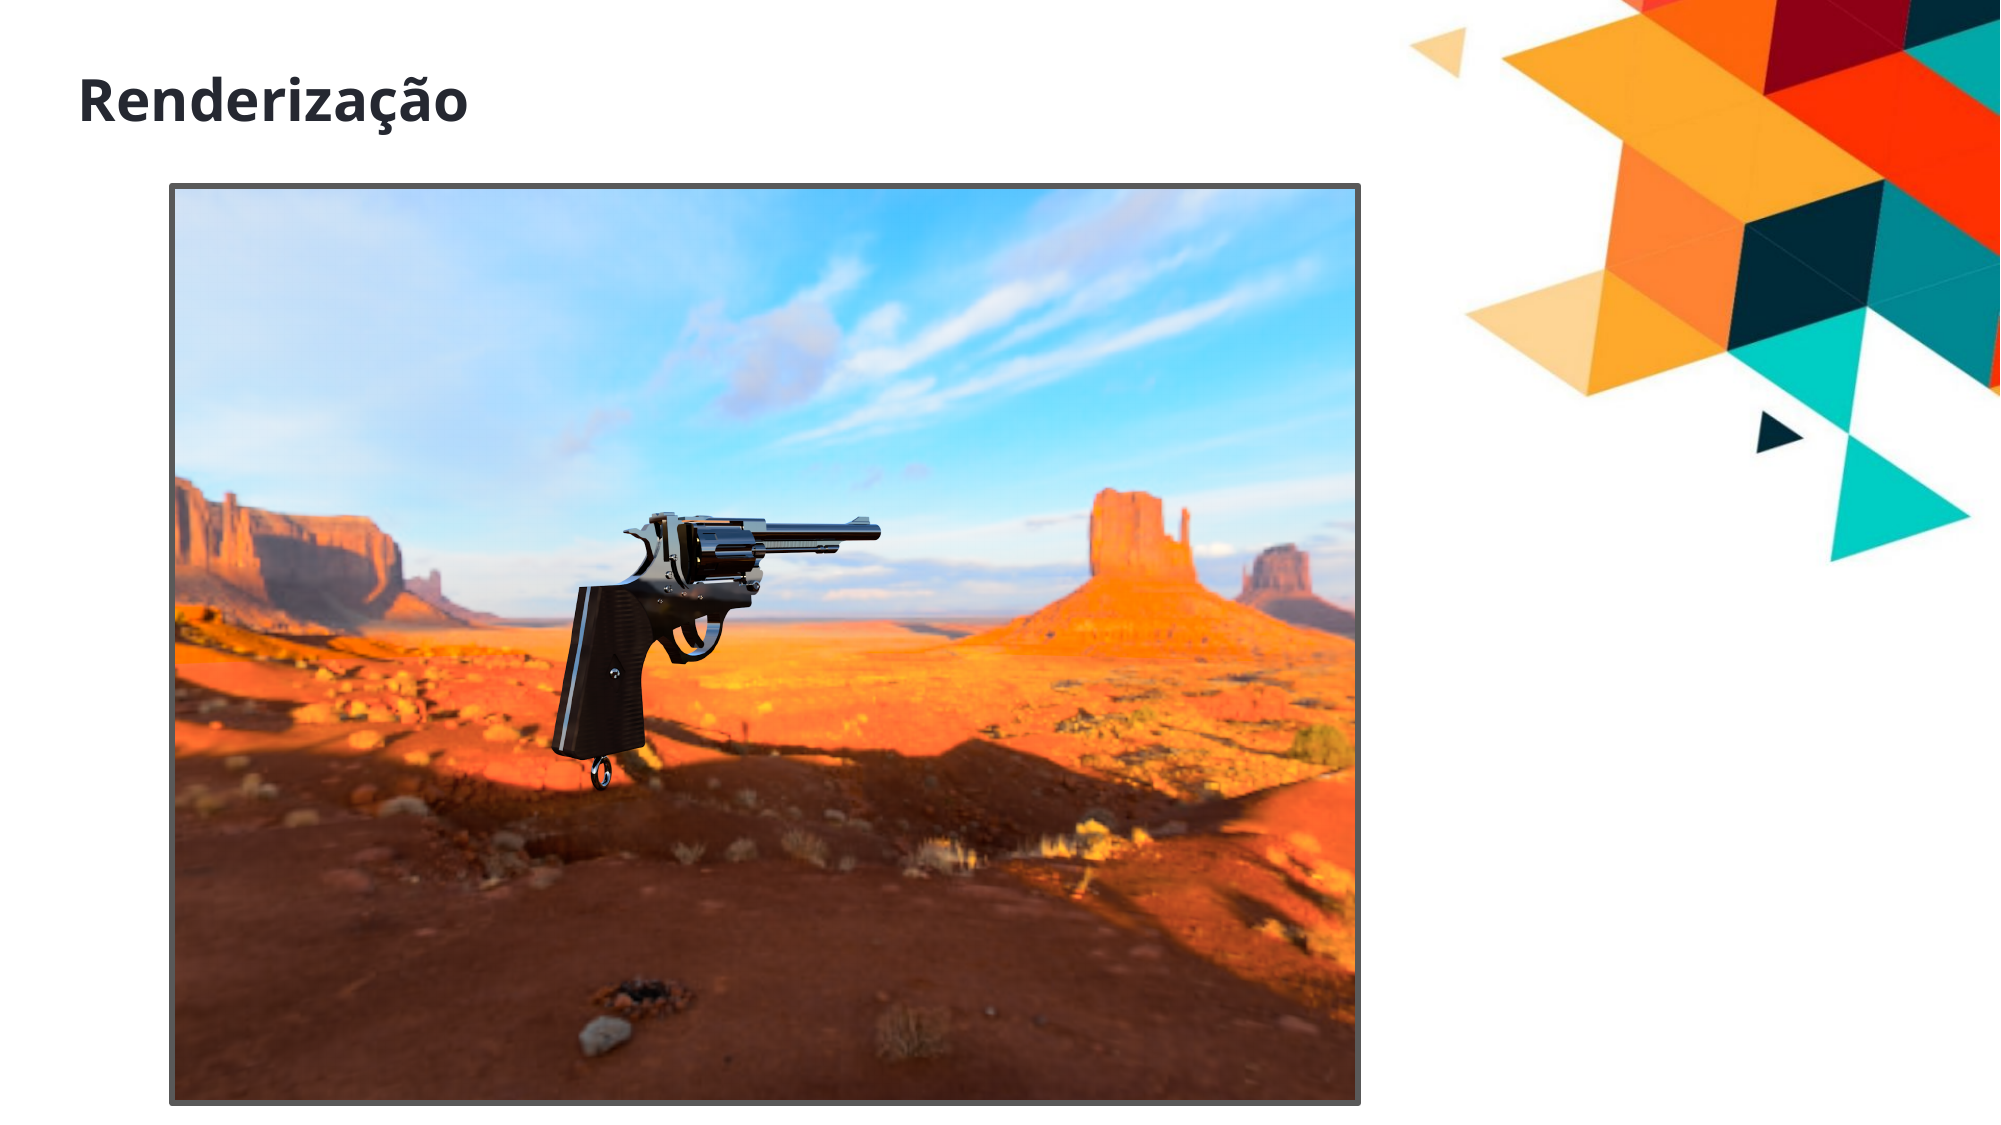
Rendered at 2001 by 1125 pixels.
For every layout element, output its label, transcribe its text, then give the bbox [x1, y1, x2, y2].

picture [1365, 0, 2000, 1125]
picture [175, 188, 1356, 1101]
text_box Renderização [63, 55, 1194, 142]
